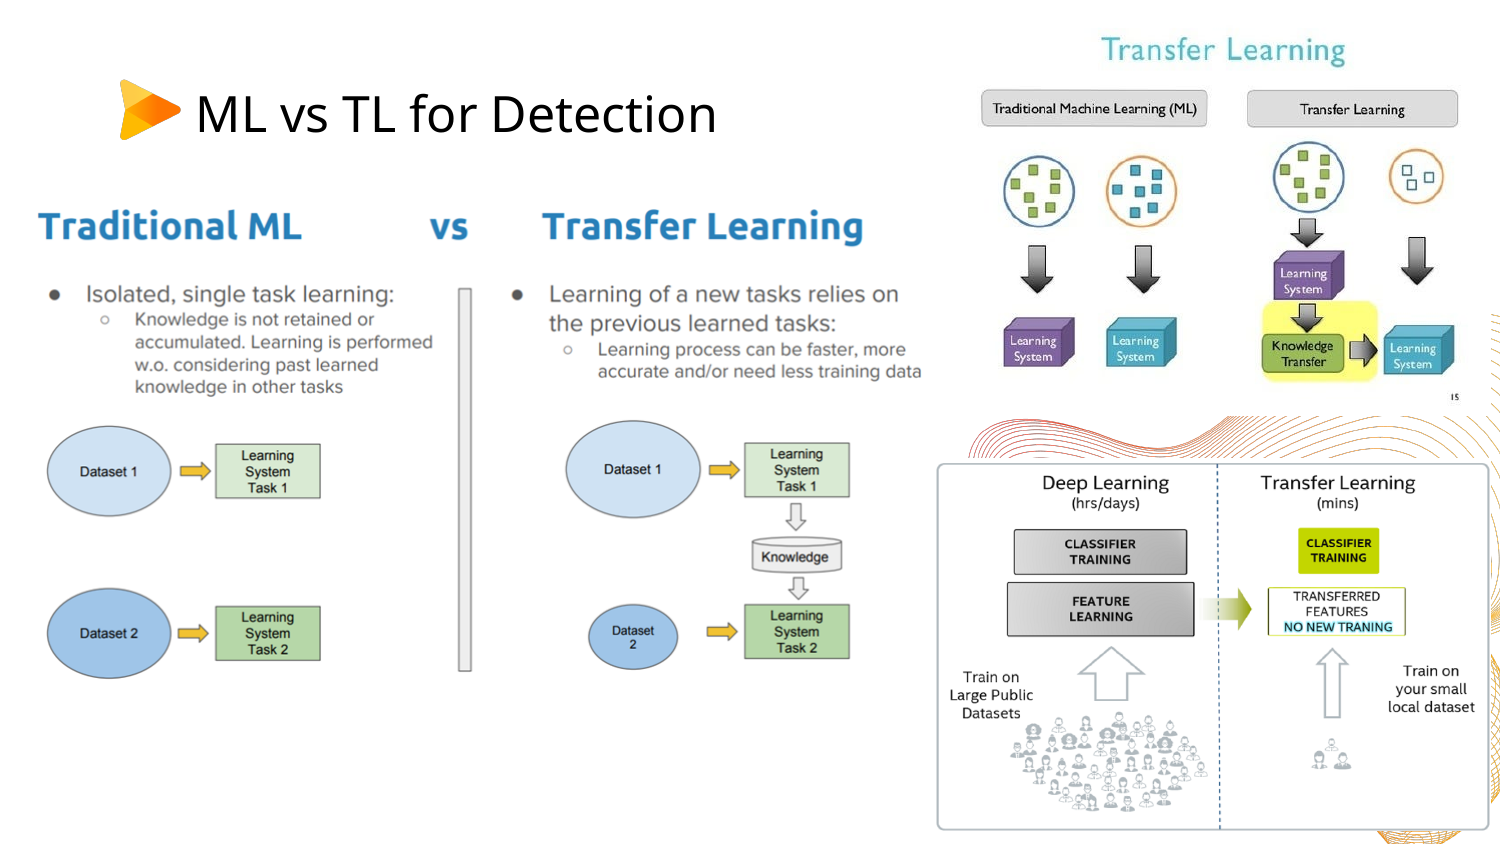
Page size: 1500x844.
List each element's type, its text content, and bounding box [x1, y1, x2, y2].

picture [119, 78, 180, 140]
title ML vs TL for Detection [180, 52, 950, 173]
picture [9, 13, 1500, 844]
